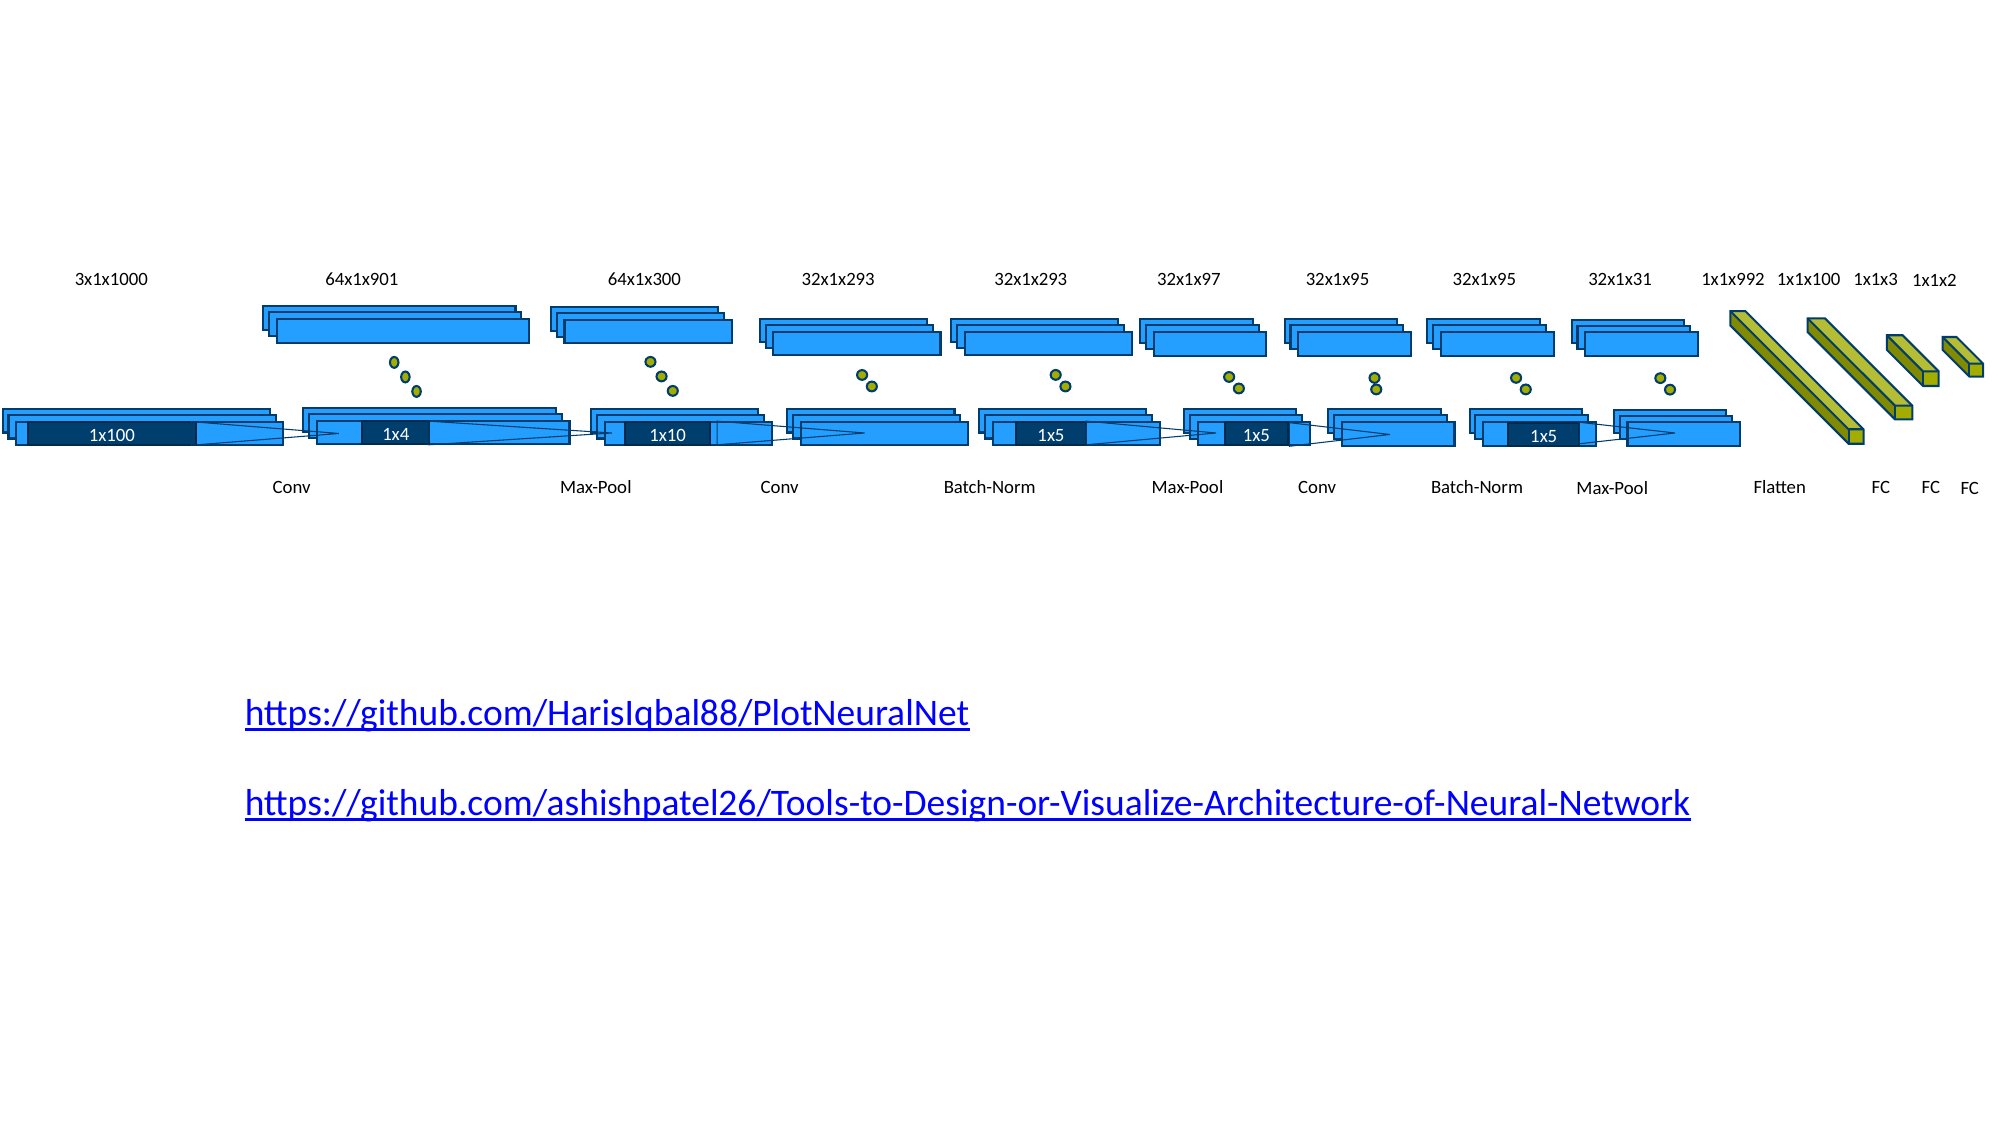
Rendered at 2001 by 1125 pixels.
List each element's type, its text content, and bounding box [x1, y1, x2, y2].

text_box 1x1x100 [1762, 259, 1859, 297]
text_box [978, 408, 1147, 434]
text_box [1289, 324, 1404, 350]
text_box Max-Pool [1561, 468, 1678, 506]
text_box https://github.com/HarisIqbal88/PlotNeuralNet https://github.com/ashishpatel26/Tools-to-Design-or-Visualize-Architecture-of-Neural-Network [230, 681, 1707, 966]
text_box 32x1x95 [1437, 259, 1546, 297]
text_box [992, 421, 1015, 446]
text_box Batch-Norm [1416, 467, 1567, 505]
text_box [1370, 383, 1383, 396]
text_box [1232, 382, 1246, 395]
text_box 0 [1732, 316, 1848, 440]
text_box [276, 318, 530, 344]
text_box Conv [1283, 467, 1400, 505]
text_box [1368, 371, 1381, 384]
text_box [1189, 414, 1303, 430]
text_box [1153, 331, 1267, 357]
text_box [7, 414, 277, 440]
text_box [1885, 334, 1940, 388]
text_box [550, 306, 719, 332]
text_box 1 [1809, 323, 1894, 415]
text_box FC [1909, 467, 1969, 505]
text_box 1x5 [1507, 422, 1580, 447]
text_box [316, 420, 361, 445]
text_box 64x1x300 [593, 259, 786, 297]
text_box [956, 324, 1125, 349]
text_box [1426, 318, 1541, 344]
text_box 1x10 [624, 421, 711, 446]
text_box [1474, 414, 1589, 440]
text_box [268, 311, 522, 337]
text_box [1223, 370, 1236, 383]
text_box 32x1x293 [786, 259, 979, 297]
text_box FC [1856, 467, 1909, 505]
text_box [759, 318, 928, 343]
text_box FC [1945, 468, 2000, 506]
text_box [1059, 380, 1072, 393]
text_box [984, 414, 1153, 440]
text_box 0 [1944, 341, 1968, 372]
text_box Flatten [1738, 467, 1839, 505]
text_box [1297, 331, 1412, 357]
text_box [666, 384, 679, 397]
text_box [1333, 414, 1448, 427]
text_box [1806, 317, 1914, 421]
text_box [1812, 320, 1908, 404]
text_box 1x1x2 [1897, 259, 1988, 298]
text_box [711, 421, 716, 446]
text_box [1619, 415, 1733, 426]
text_box [443, 420, 571, 429]
text_box [1578, 421, 1676, 445]
text_box [190, 420, 339, 447]
text_box [716, 420, 865, 446]
text_box [209, 421, 284, 427]
text_box Conv [258, 467, 375, 505]
text_box [388, 355, 400, 369]
text_box 32x1x293 [979, 259, 1142, 297]
text_box Labeled MMD loss [1948, 339, 1979, 362]
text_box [1888, 339, 1922, 382]
text_box [1432, 324, 1547, 350]
text_box 32x1x31 [1573, 259, 1682, 297]
text_box 32x1x95 [1291, 259, 1437, 297]
text_box [1284, 318, 1398, 344]
text_box 32x1x97 [1142, 259, 1291, 297]
text_box [1482, 421, 1578, 447]
text_box Max-Pool [1136, 467, 1254, 505]
text_box [308, 413, 563, 430]
text_box 1x1x992 [1686, 259, 1762, 297]
text_box [15, 421, 27, 446]
text_box 1x100 [27, 421, 190, 446]
text_box [2, 408, 271, 434]
text_box [262, 305, 517, 331]
text_box [1049, 368, 1062, 381]
text_box [1145, 324, 1260, 350]
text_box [1892, 337, 1934, 370]
text_box [855, 368, 869, 381]
text_box [792, 414, 961, 426]
text_box [596, 414, 765, 431]
text_box [411, 384, 422, 399]
text_box [1085, 420, 1217, 446]
text_box [1663, 383, 1677, 396]
text_box [1107, 421, 1161, 426]
text_box [1139, 318, 1254, 344]
text_box [302, 407, 557, 429]
text_box [590, 408, 759, 430]
text_box [655, 370, 668, 383]
text_box [1580, 443, 1597, 447]
text_box [563, 319, 733, 344]
text_box 1x5 [1224, 421, 1288, 446]
text_box [1941, 335, 1985, 378]
text_box 1x1x3 [1838, 258, 1929, 296]
text_box 64x1x901 [310, 259, 521, 297]
text_box [556, 312, 725, 338]
text_box [772, 331, 942, 356]
text_box [865, 380, 878, 393]
text_box 3x1x1000 [59, 259, 274, 297]
text_box [458, 437, 571, 445]
text_box [950, 318, 1119, 343]
text_box [1341, 421, 1456, 447]
text_box [786, 408, 956, 426]
text_box [1576, 325, 1691, 350]
text_box [604, 421, 624, 446]
text_box [644, 355, 657, 368]
text_box [1197, 421, 1224, 446]
text_box [1288, 421, 1390, 448]
text_box [596, 435, 604, 440]
text_box [1509, 371, 1523, 384]
text_box [400, 370, 411, 384]
text_box [728, 442, 773, 446]
text_box [964, 331, 1133, 356]
text_box [1096, 440, 1161, 446]
text_box Conv [745, 467, 863, 505]
text_box [800, 421, 969, 446]
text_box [1735, 313, 1859, 428]
text_box [1440, 331, 1555, 357]
text_box [1654, 372, 1667, 385]
text_box [1469, 408, 1583, 434]
text_box 1x4 [361, 420, 427, 445]
text_box [1613, 409, 1727, 425]
text_box [1626, 421, 1741, 447]
text_box [1327, 408, 1442, 426]
text_box Max-Pool [545, 467, 662, 505]
text_box [1519, 383, 1532, 396]
text_box [1571, 319, 1685, 344]
text_box [1729, 310, 1865, 445]
text_box Batch-Norm [928, 467, 1069, 505]
text_box 1x5 [1015, 421, 1085, 446]
text_box [1183, 408, 1297, 429]
text_box [765, 324, 934, 349]
text_box [1584, 331, 1699, 357]
text_box [208, 439, 284, 446]
text_box [427, 420, 612, 446]
